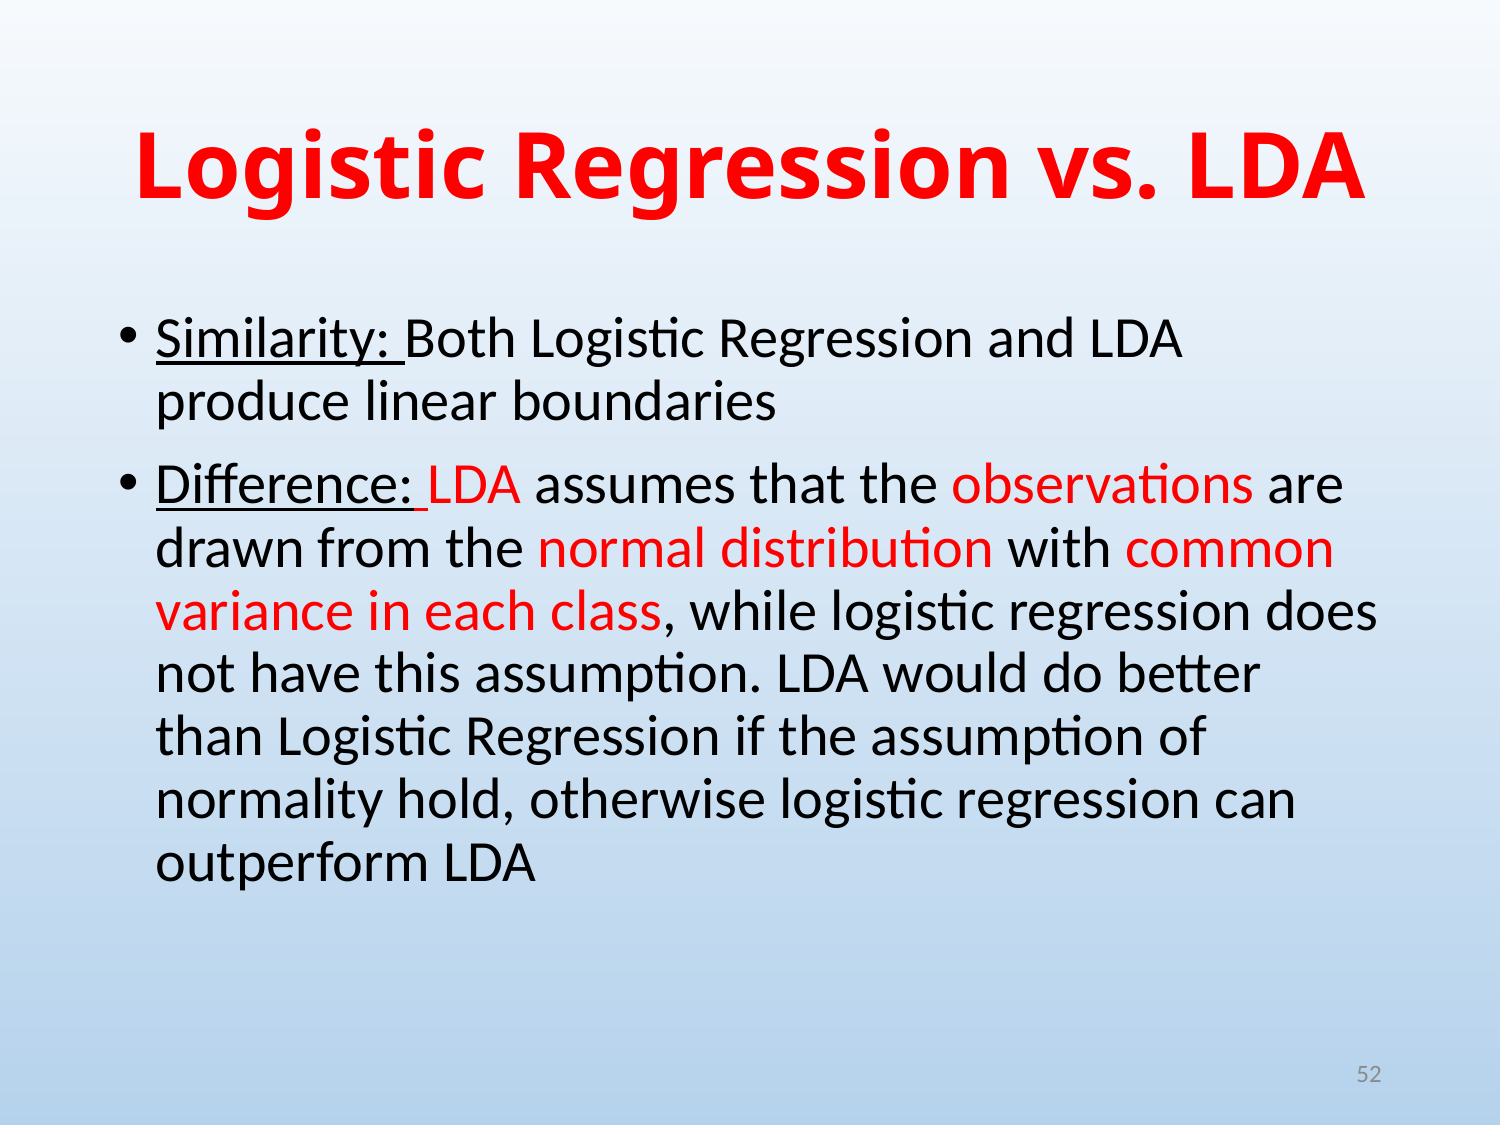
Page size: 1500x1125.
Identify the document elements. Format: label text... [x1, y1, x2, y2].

slide_number 52 [1059, 1042, 1397, 1103]
list Similarity: Both Logistic Regression and LDA produce linear boundaries Difference: LDA assumes that the observations are drawn from the normal distribution with common variance in each class, while logistic regression does not have this assumption. LDA would do better than Logistic Regression if the assumption of normality hold, otherwise logistic regression can outperform LDA [103, 299, 1397, 1014]
title Logistic Regression vs. LDA [103, 59, 1397, 278]
